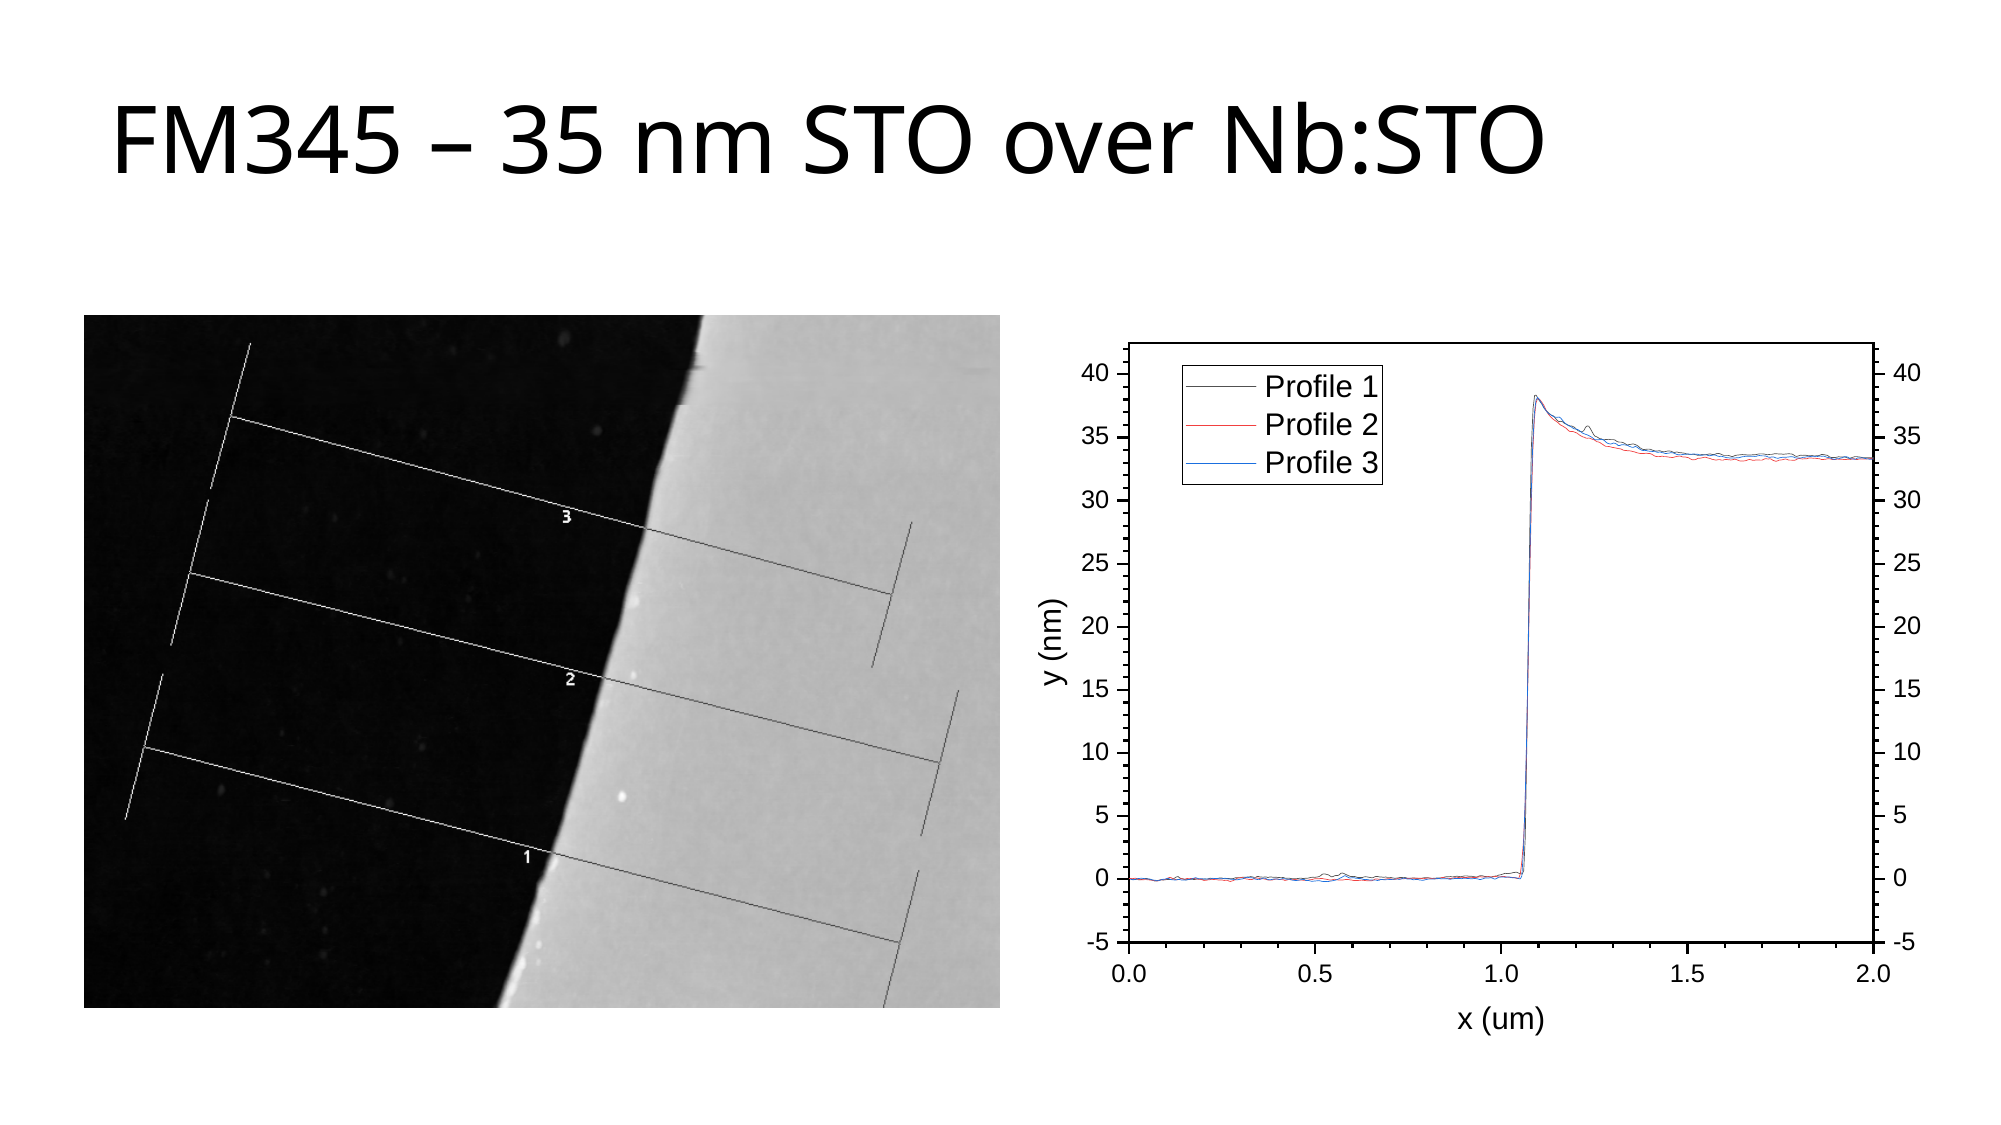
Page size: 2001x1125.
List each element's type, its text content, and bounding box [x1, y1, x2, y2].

picture [84, 315, 1001, 1008]
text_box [933, 245, 2000, 1085]
title FM345 – 35 nm STO over Nb:STO [46, 33, 1614, 202]
